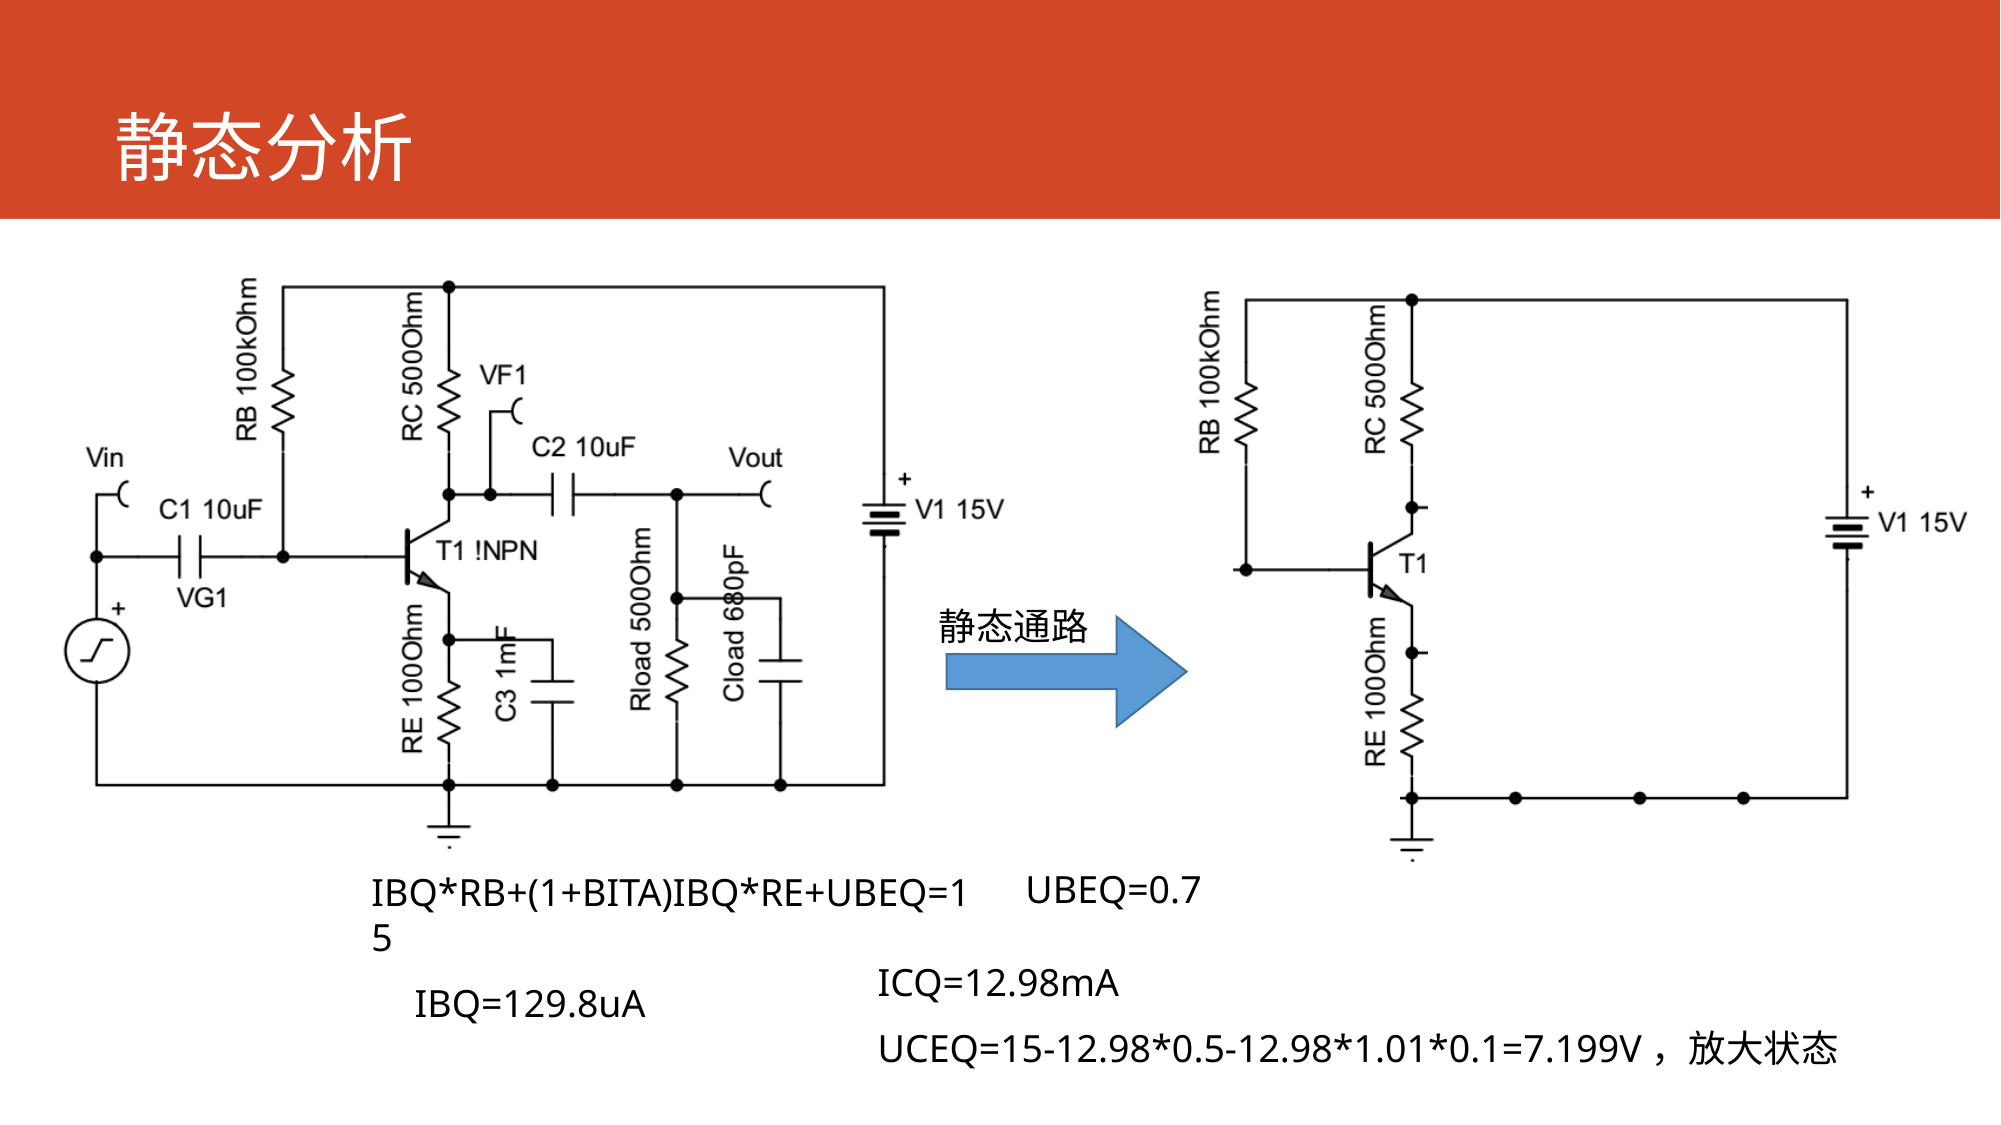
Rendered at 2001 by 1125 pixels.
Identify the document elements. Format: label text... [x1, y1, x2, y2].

text_box UCEQ=15-12.98*0.5-12.98*1.01*0.1=7.199V，放大状态 [862, 1017, 1863, 1078]
text_box UBEQ=0.7 [1010, 858, 1716, 919]
picture [59, 263, 2000, 870]
text_box ICQ=12.98mA [862, 951, 1271, 1012]
text_box IBQ*RB+(1+BITA)IBQ*RE+UBEQ=15 [356, 861, 994, 967]
text_box IBQ=129.8uA [399, 972, 808, 1032]
title 静态分析 [99, 0, 1863, 199]
